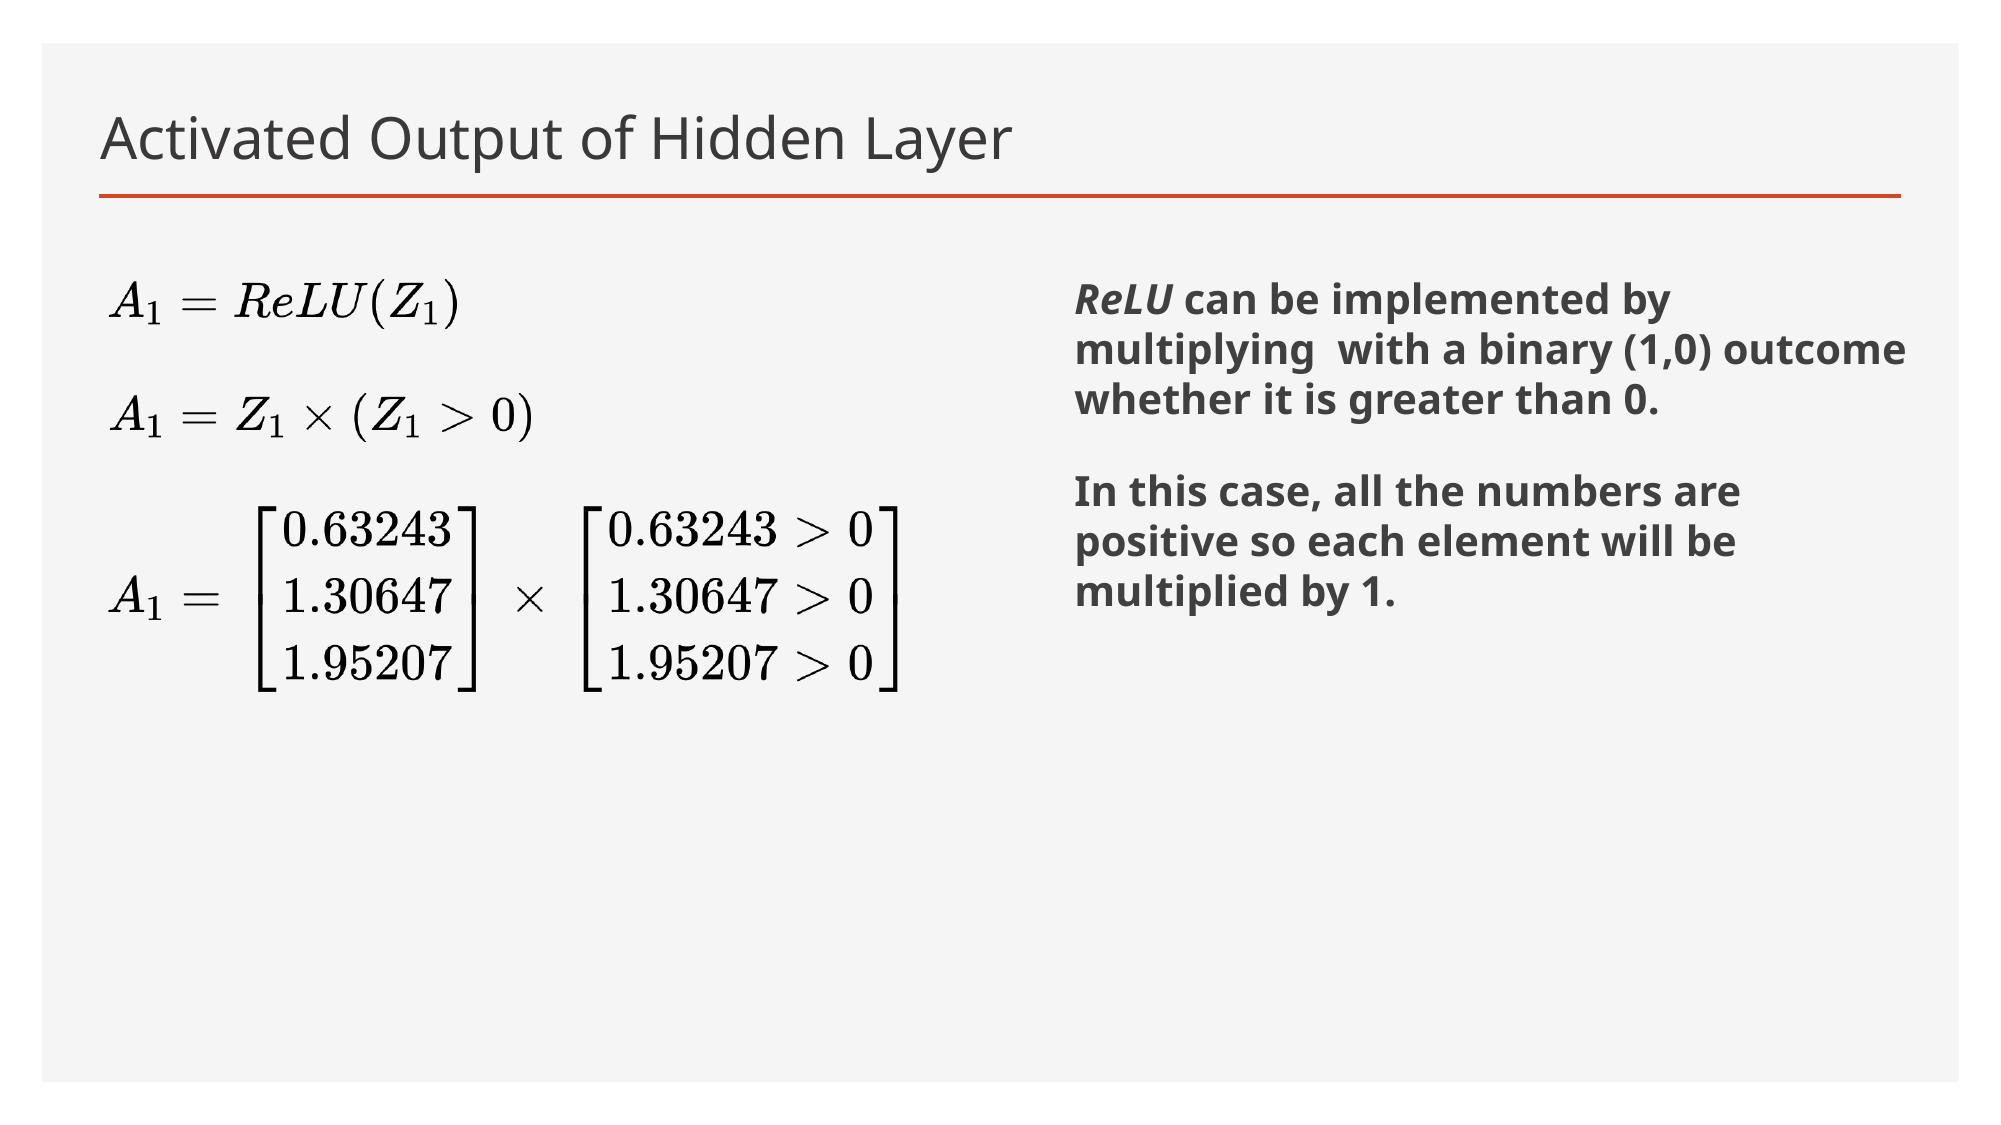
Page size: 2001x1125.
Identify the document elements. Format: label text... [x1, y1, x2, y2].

picture [106, 393, 537, 442]
picture [106, 279, 462, 329]
title Activated Output of Hidden Layer [85, 73, 1214, 179]
picture [106, 506, 919, 692]
